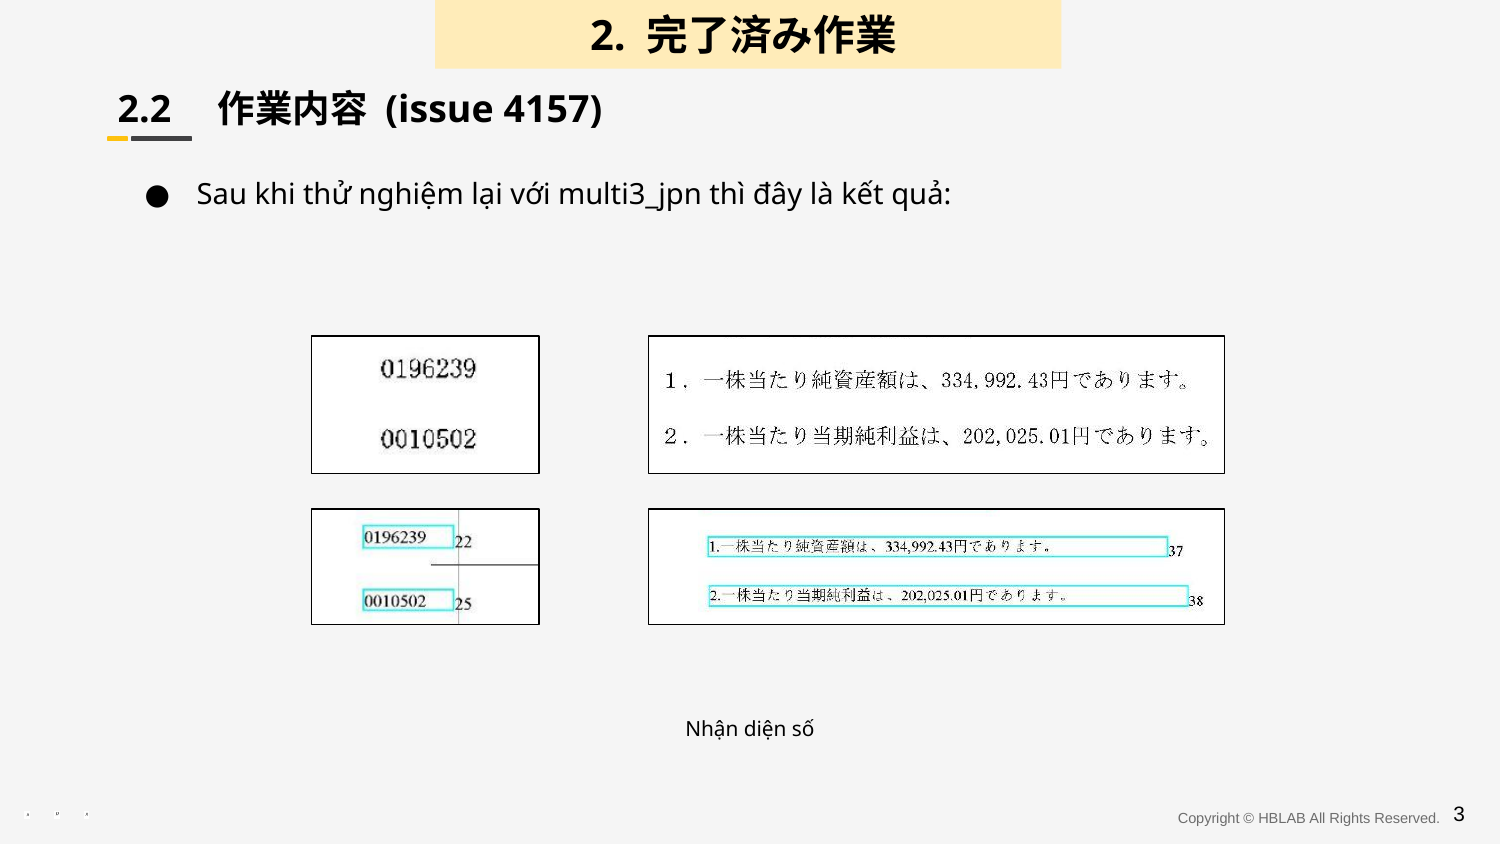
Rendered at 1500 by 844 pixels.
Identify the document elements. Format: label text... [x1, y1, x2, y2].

picture [311, 336, 539, 473]
picture [24, 811, 31, 819]
text_box 3 [1438, 793, 1485, 834]
picture [54, 811, 60, 819]
picture [84, 811, 89, 819]
picture [649, 509, 1224, 624]
text_box 2. 完了済み作業 [435, 0, 1062, 69]
text_box 2.2 作業内容 (issue 4157) [102, 70, 1398, 140]
picture [311, 509, 539, 624]
text_box Nhận diện số [468, 696, 1032, 756]
text_box Sau khi thử nghiệm lại với multi3_jpn thì đây là kết quả: [102, 151, 1398, 787]
picture [649, 336, 1224, 473]
